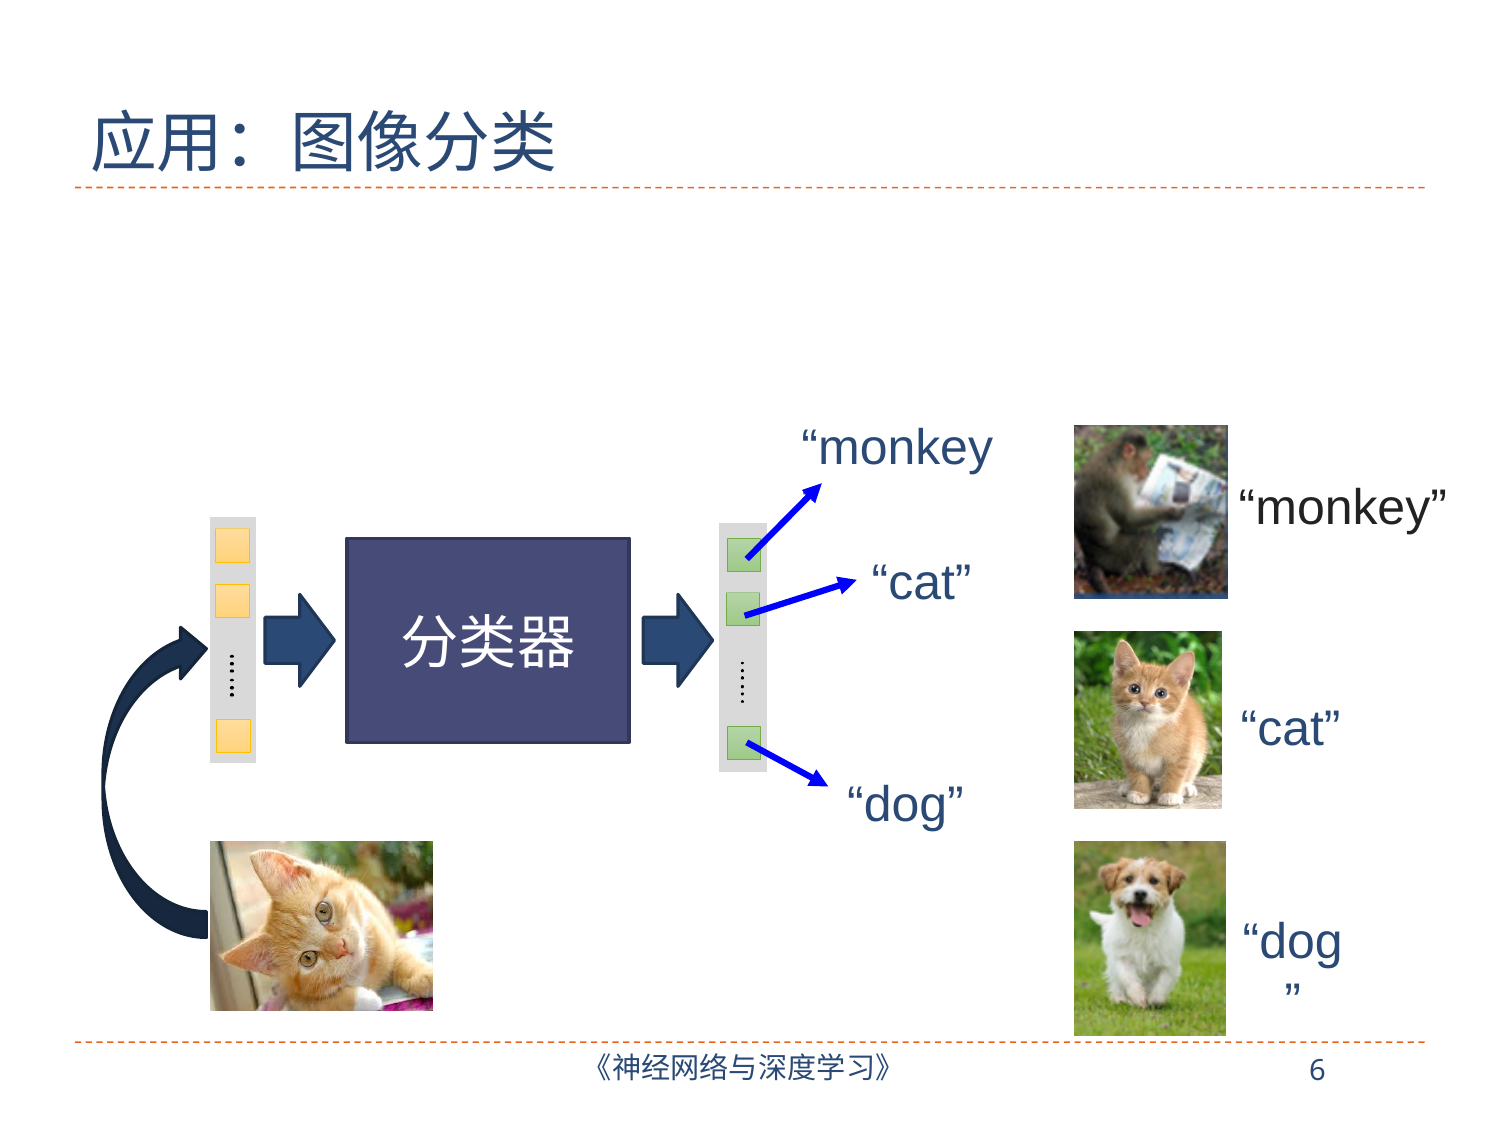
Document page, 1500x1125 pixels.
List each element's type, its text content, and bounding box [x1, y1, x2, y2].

picture [1074, 425, 1228, 599]
text_box “dog” [832, 764, 1033, 839]
text_box “dog” [1231, 901, 1359, 1036]
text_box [746, 742, 829, 787]
text_box [101, 625, 204, 939]
text_box “cat” [856, 542, 1087, 618]
picture [210, 841, 433, 1011]
text_box “monkey” [786, 407, 1016, 543]
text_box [744, 580, 857, 616]
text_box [746, 482, 822, 560]
title 应用：图像分类 [75, 24, 1425, 188]
text_box “cat” [1229, 688, 1357, 764]
text_box [641, 592, 711, 688]
picture [1074, 631, 1223, 809]
picture [1074, 841, 1226, 1037]
text_box 分类器 [345, 537, 631, 744]
picture [210, 517, 256, 764]
text_box “monkey” [1234, 467, 1464, 543]
text_box [263, 592, 336, 688]
picture [718, 523, 768, 772]
